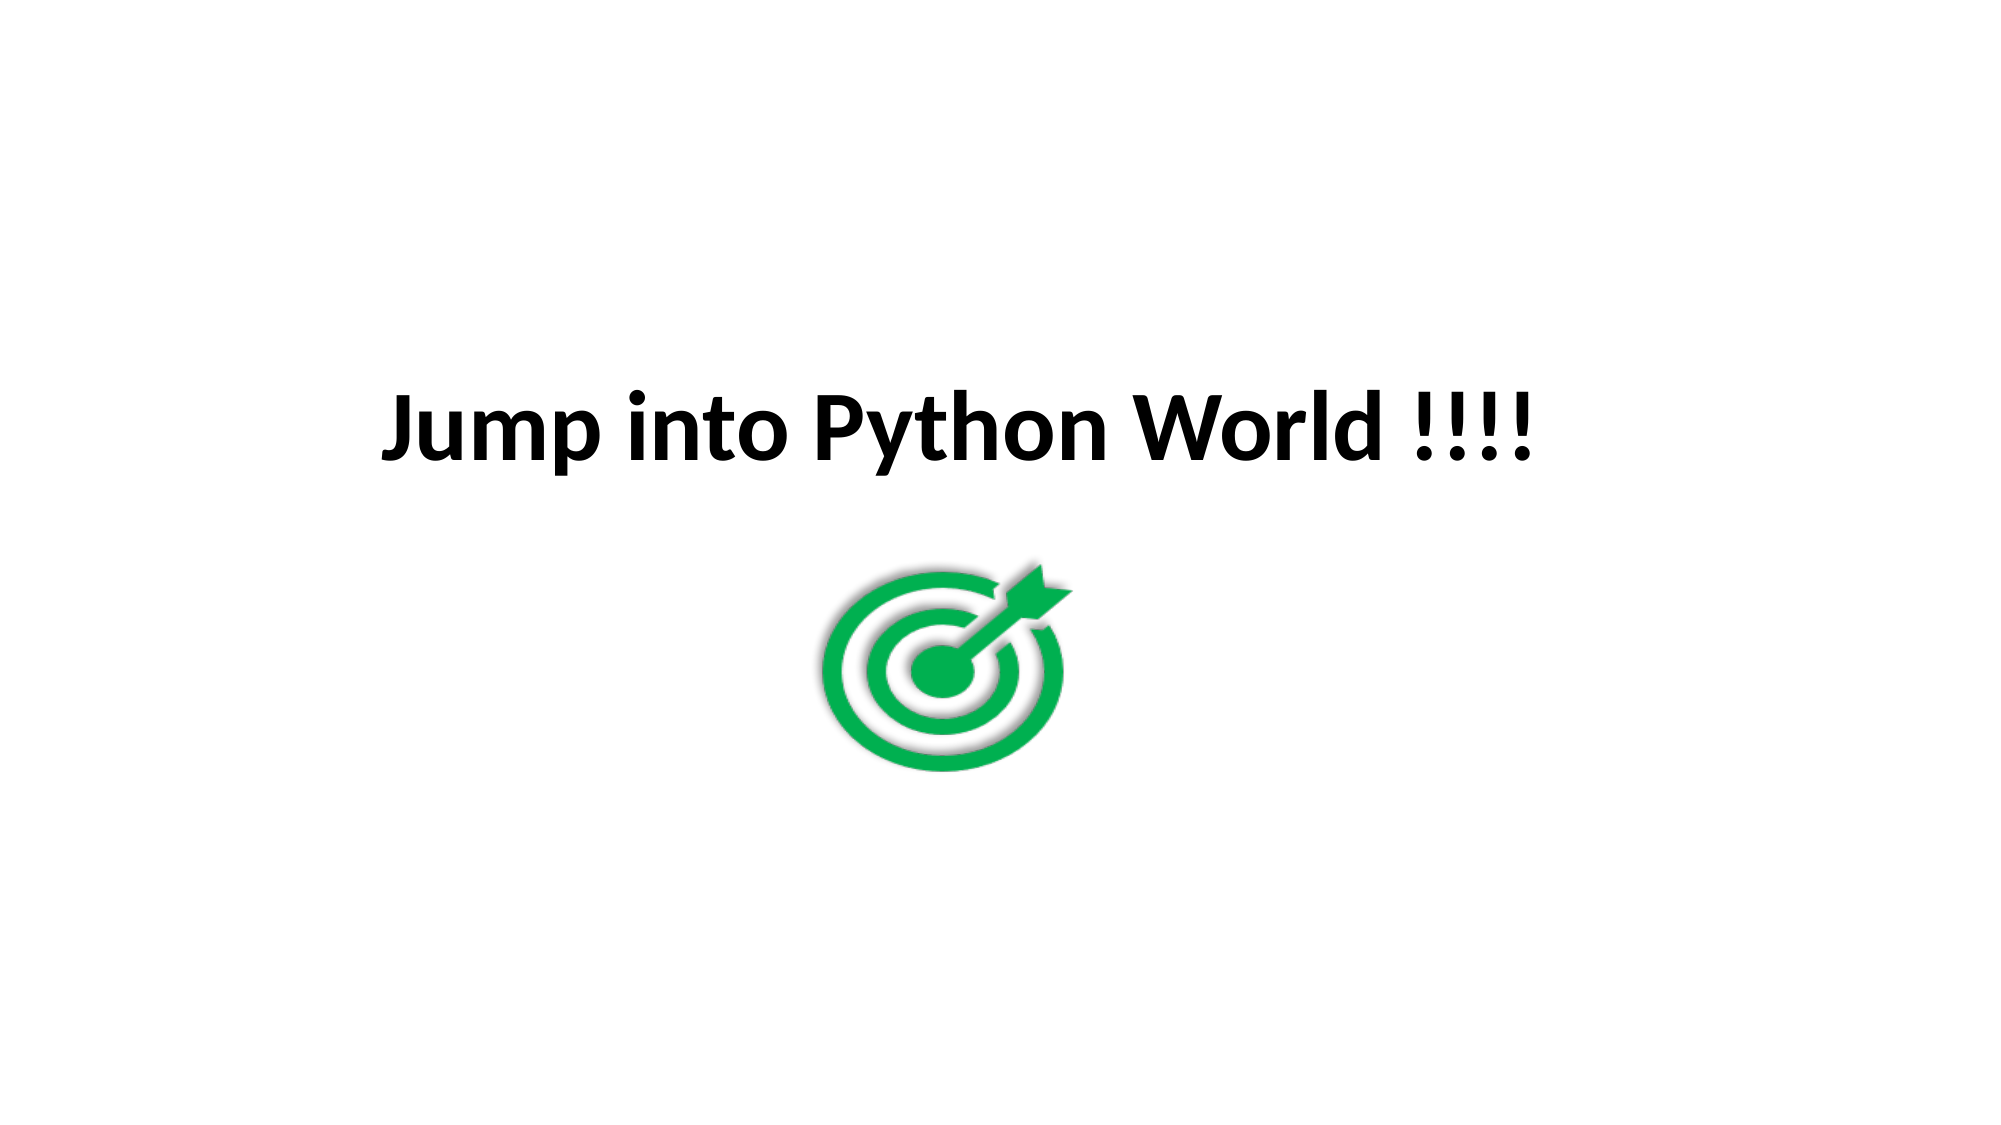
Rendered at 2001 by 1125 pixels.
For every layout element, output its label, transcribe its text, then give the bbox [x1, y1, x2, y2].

list Jump into Python World !!!! [231, 225, 1631, 635]
picture [796, 542, 1100, 794]
